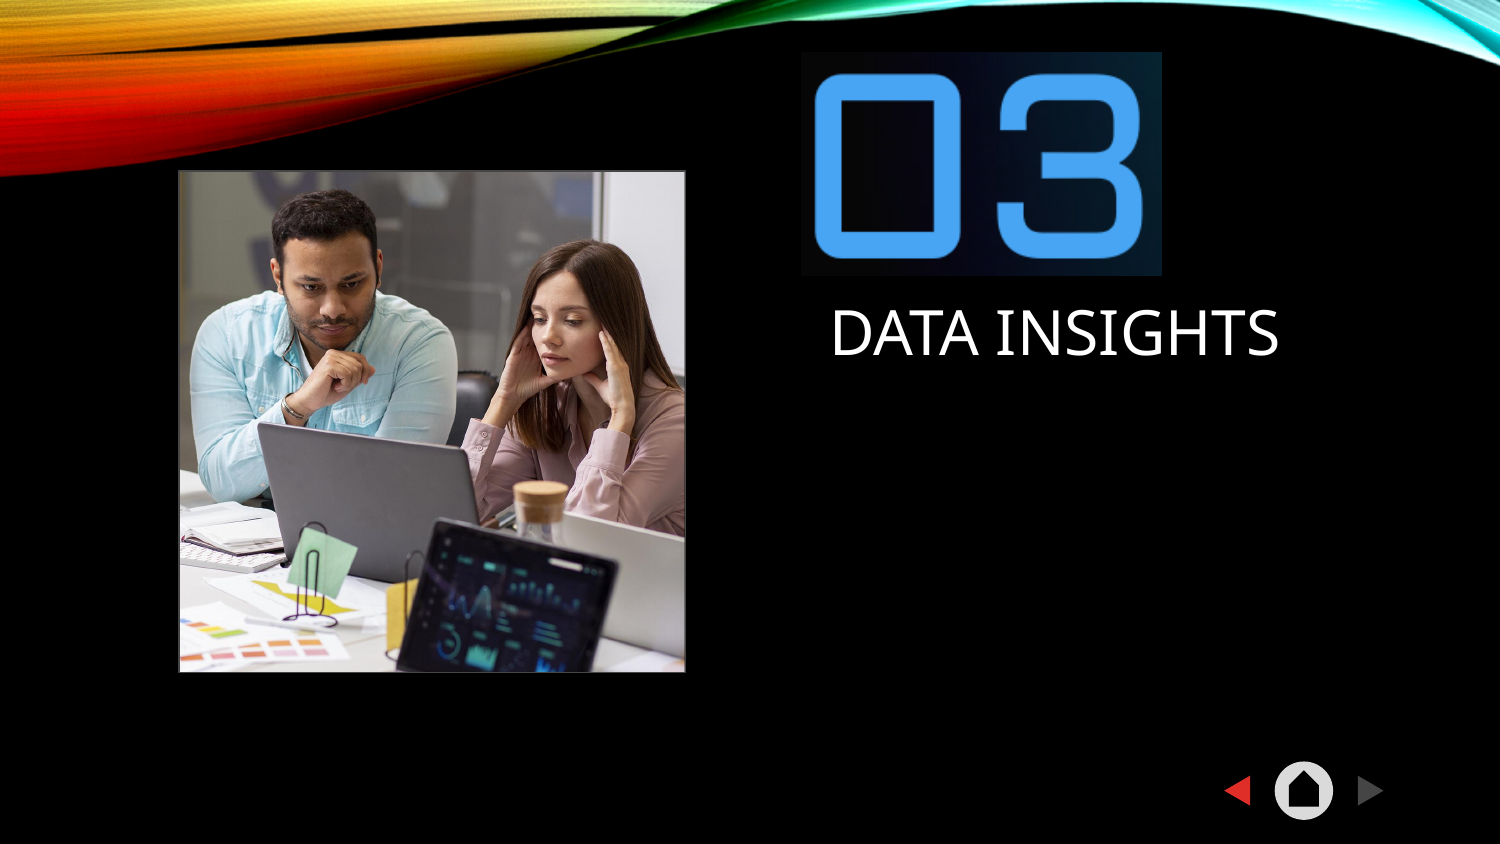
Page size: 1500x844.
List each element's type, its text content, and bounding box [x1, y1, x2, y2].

text_box [1274, 761, 1334, 820]
picture [0, 0, 1500, 276]
text_box [1224, 775, 1251, 806]
picture [179, 171, 685, 673]
title Data Insights [814, 301, 1372, 363]
text_box [1357, 775, 1384, 806]
